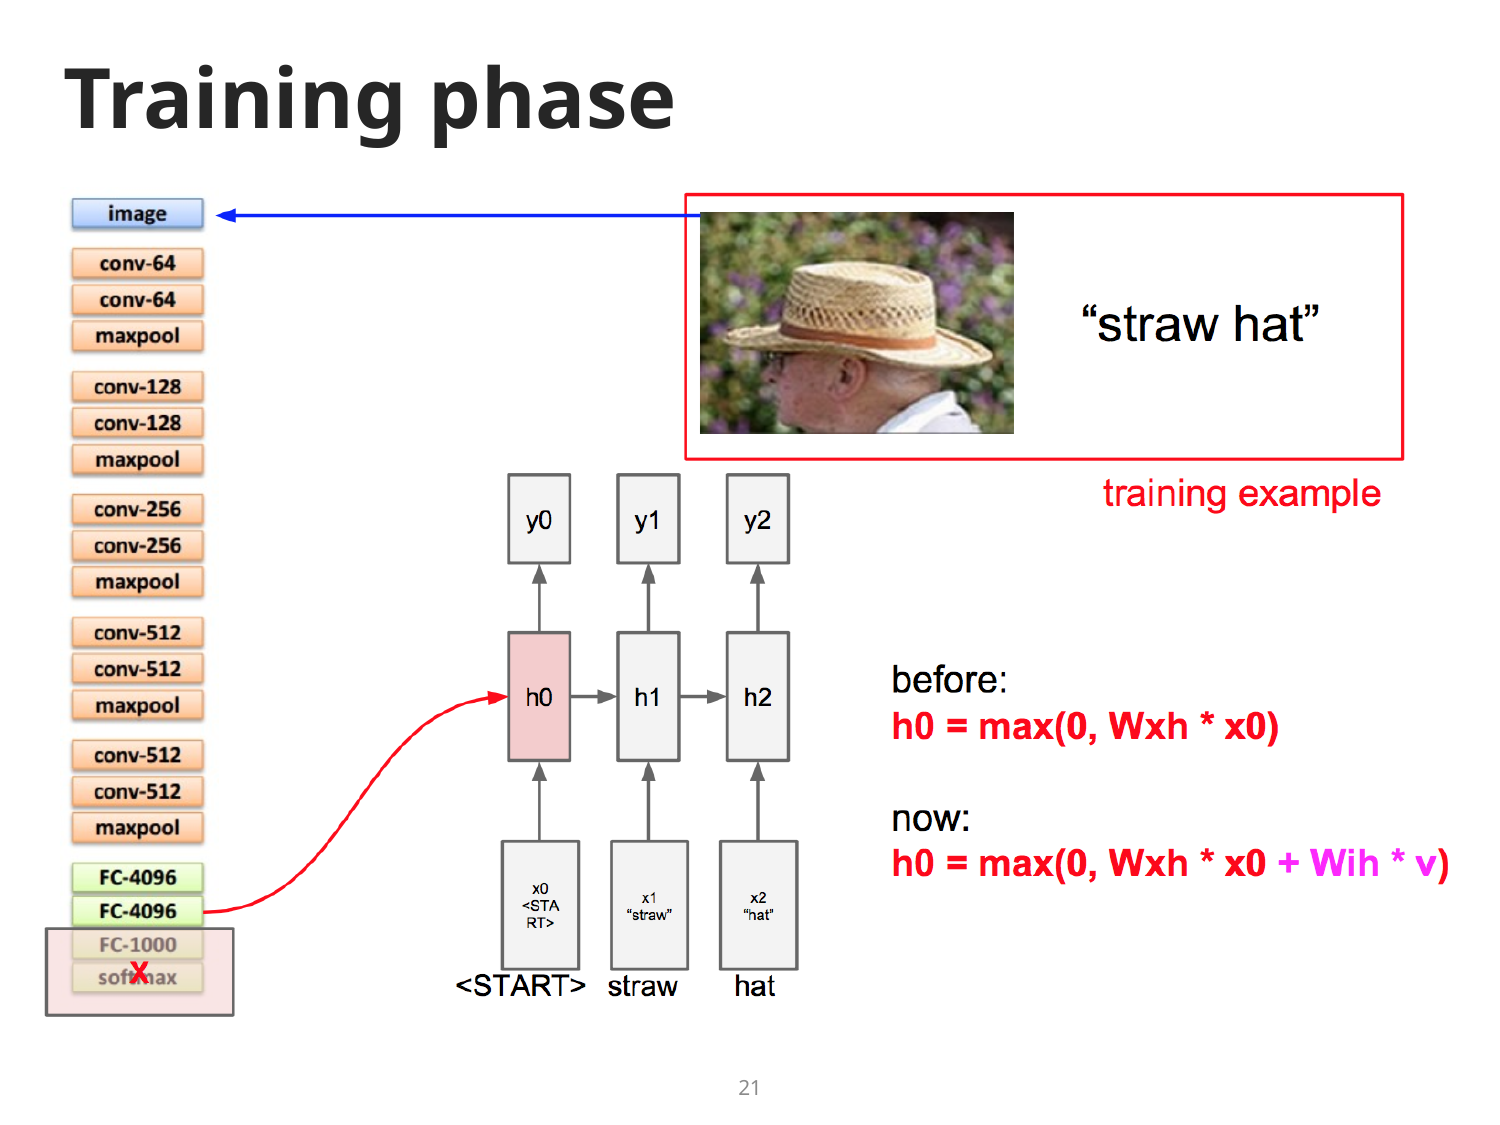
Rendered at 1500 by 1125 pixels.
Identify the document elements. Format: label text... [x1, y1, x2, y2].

picture [0, 178, 1500, 1024]
slide_number 21 [575, 1058, 925, 1119]
title Training phase [48, 41, 1456, 149]
